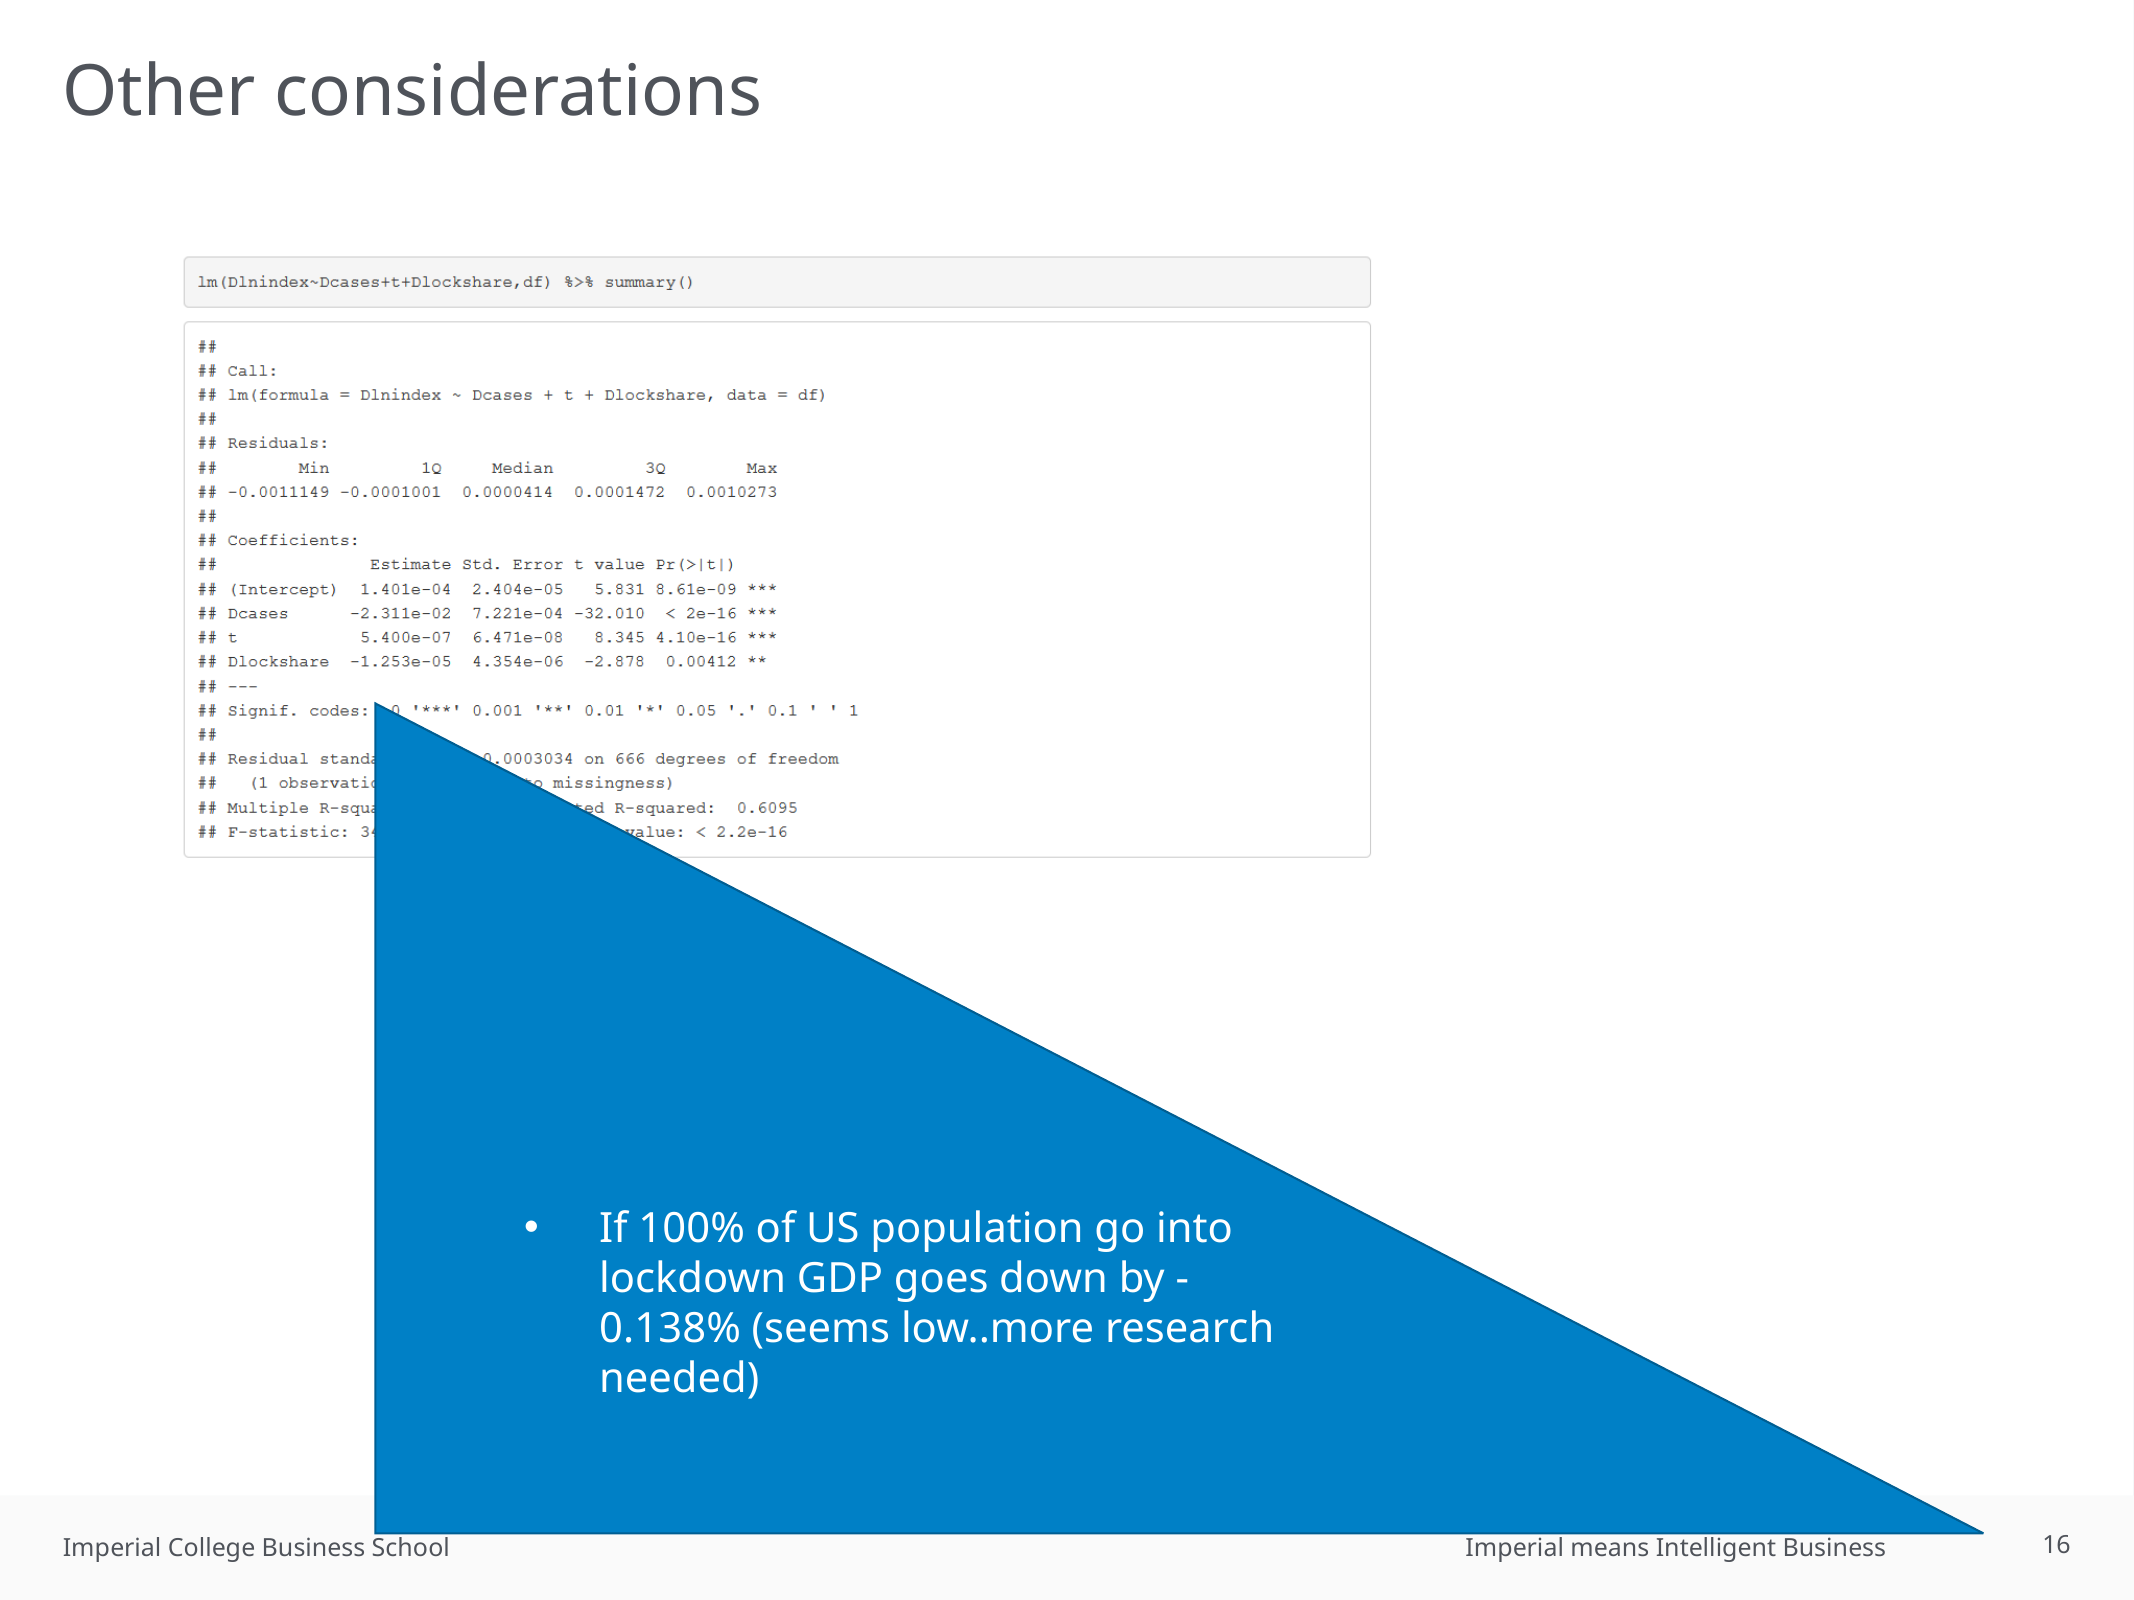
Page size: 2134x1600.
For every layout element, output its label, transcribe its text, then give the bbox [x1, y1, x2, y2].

text_box If 100% of US population go into lockdown GDP goes down by -0.138% (seems low..more research needed) [374, 863, 1984, 1535]
title Other considerations [62, 50, 2071, 143]
picture [167, 245, 1393, 863]
